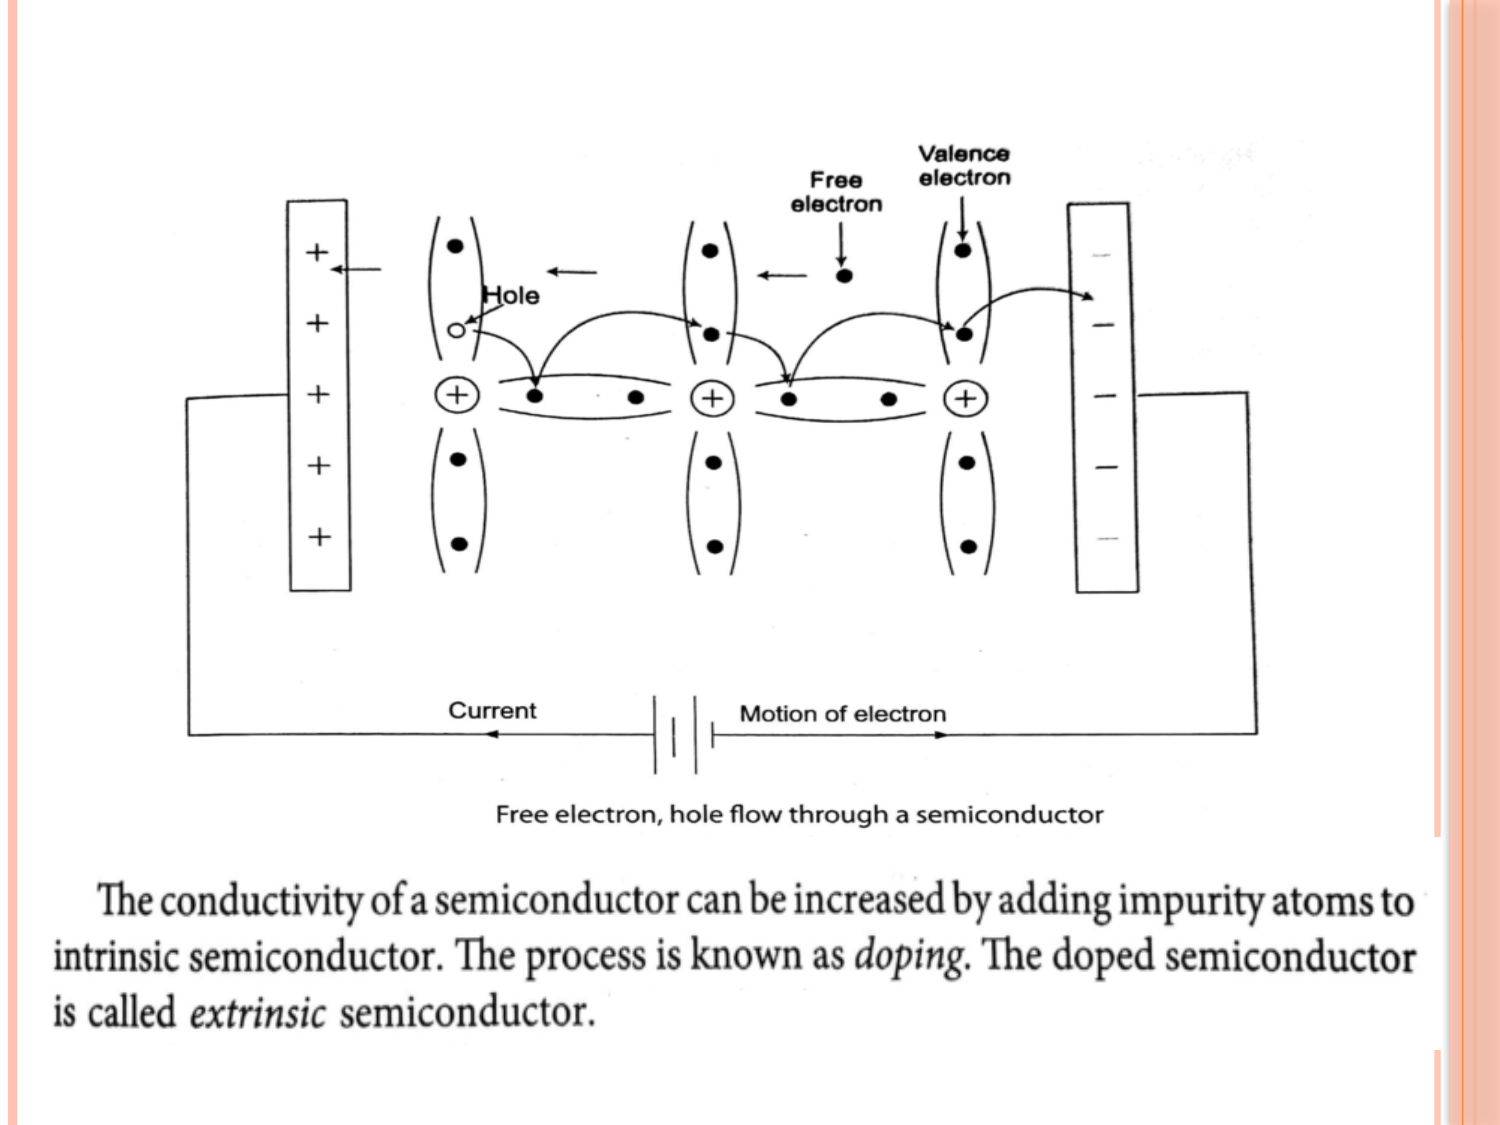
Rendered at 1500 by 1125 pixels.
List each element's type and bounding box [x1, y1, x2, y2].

picture [41, 136, 1443, 1051]
